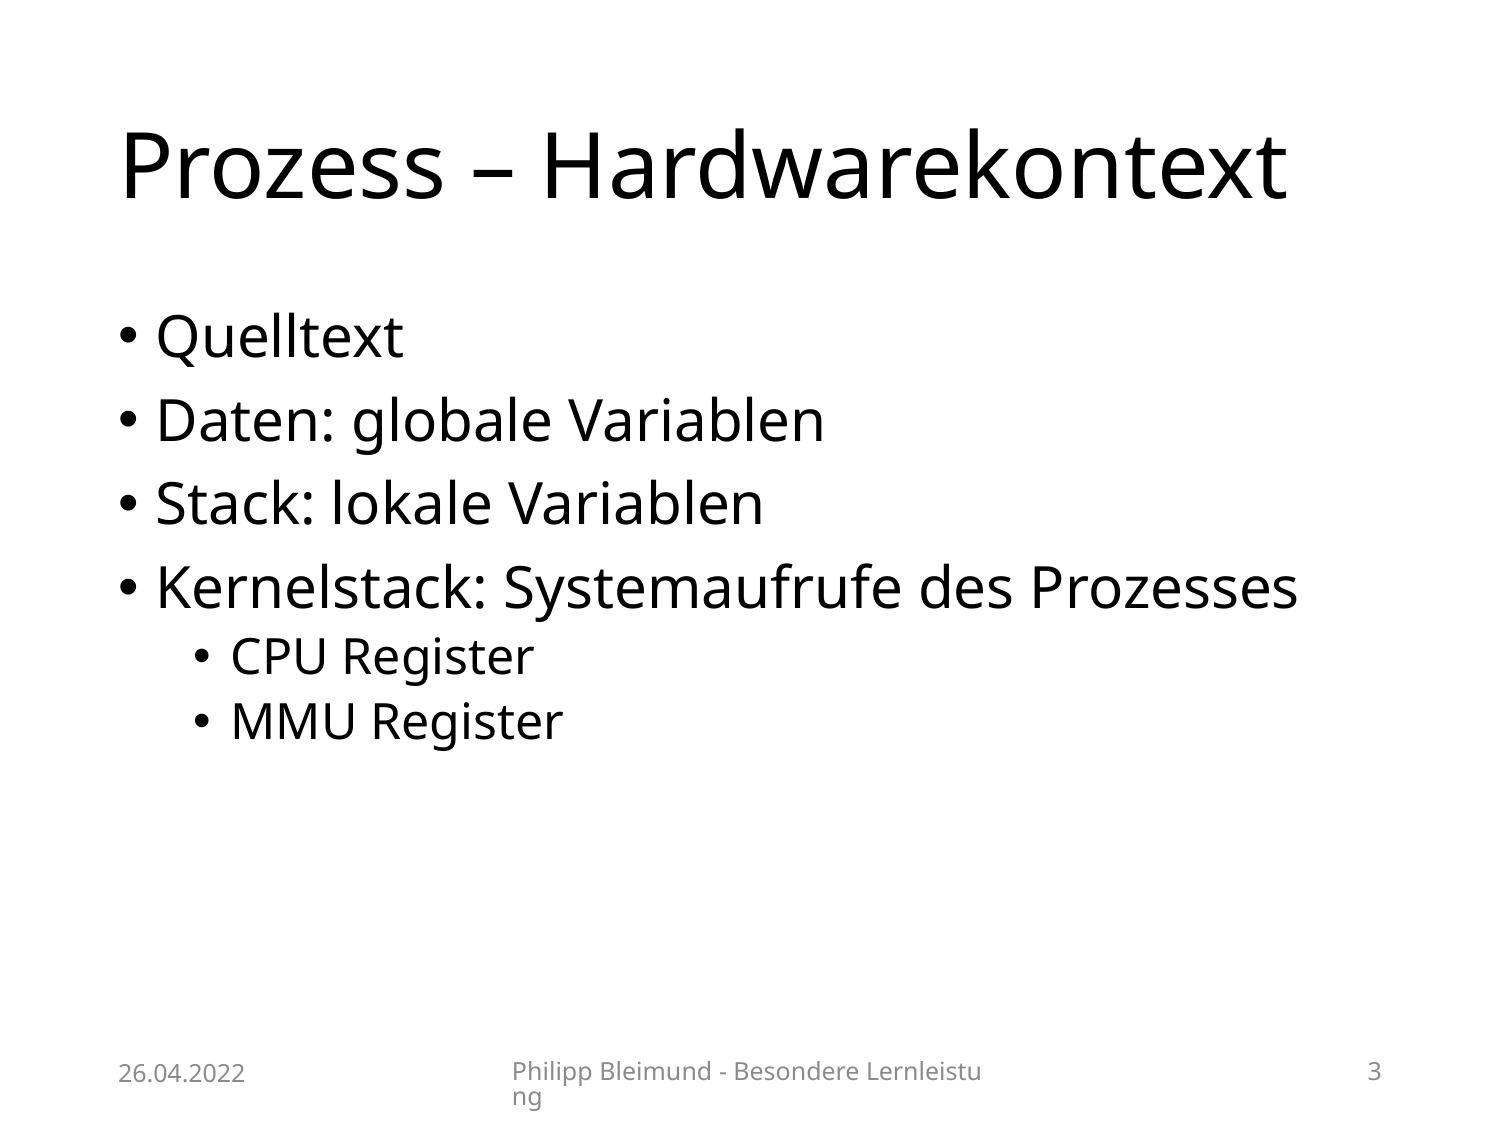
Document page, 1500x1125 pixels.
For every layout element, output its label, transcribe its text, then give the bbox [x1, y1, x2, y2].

title Prozess – Hardwarekontext [103, 59, 1397, 278]
list Quelltext Daten: globale Variablen Stack: lokale Variablen Kernelstack: Systemaufrufe des Prozesses CPU Register MMU Register [103, 299, 1397, 1014]
slide_number 3 [1059, 1042, 1397, 1103]
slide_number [103, 1042, 441, 1103]
footer Philipp Bleimund - Besondere Lernleistung [496, 1042, 1004, 1103]
